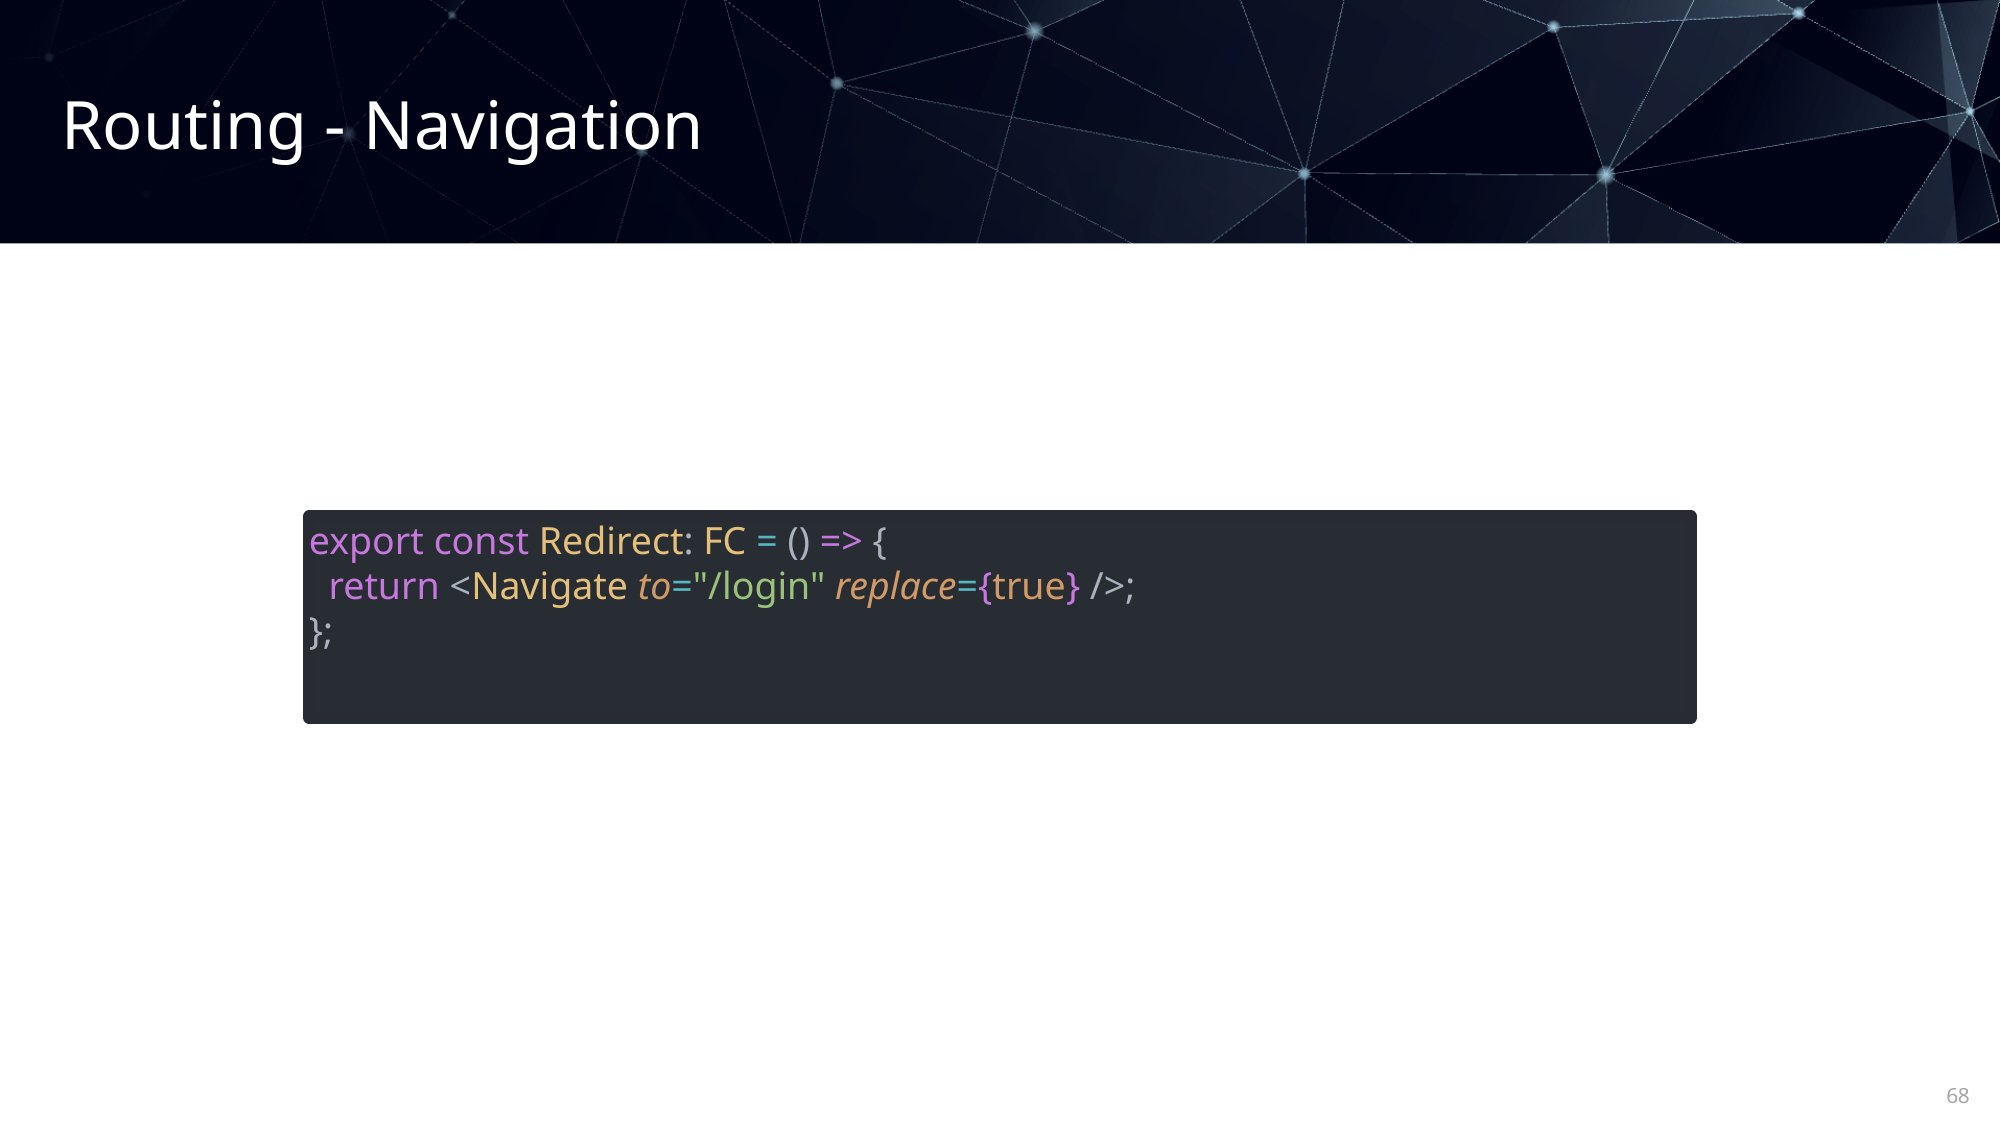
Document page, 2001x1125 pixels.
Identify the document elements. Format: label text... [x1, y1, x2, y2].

text_box export const Redirect: FC = () => { return <Navigate to="/login" replace={true} />; }; [308, 516, 1691, 718]
list Routing - Navigation [55, 76, 1945, 220]
picture [0, 0, 2000, 244]
